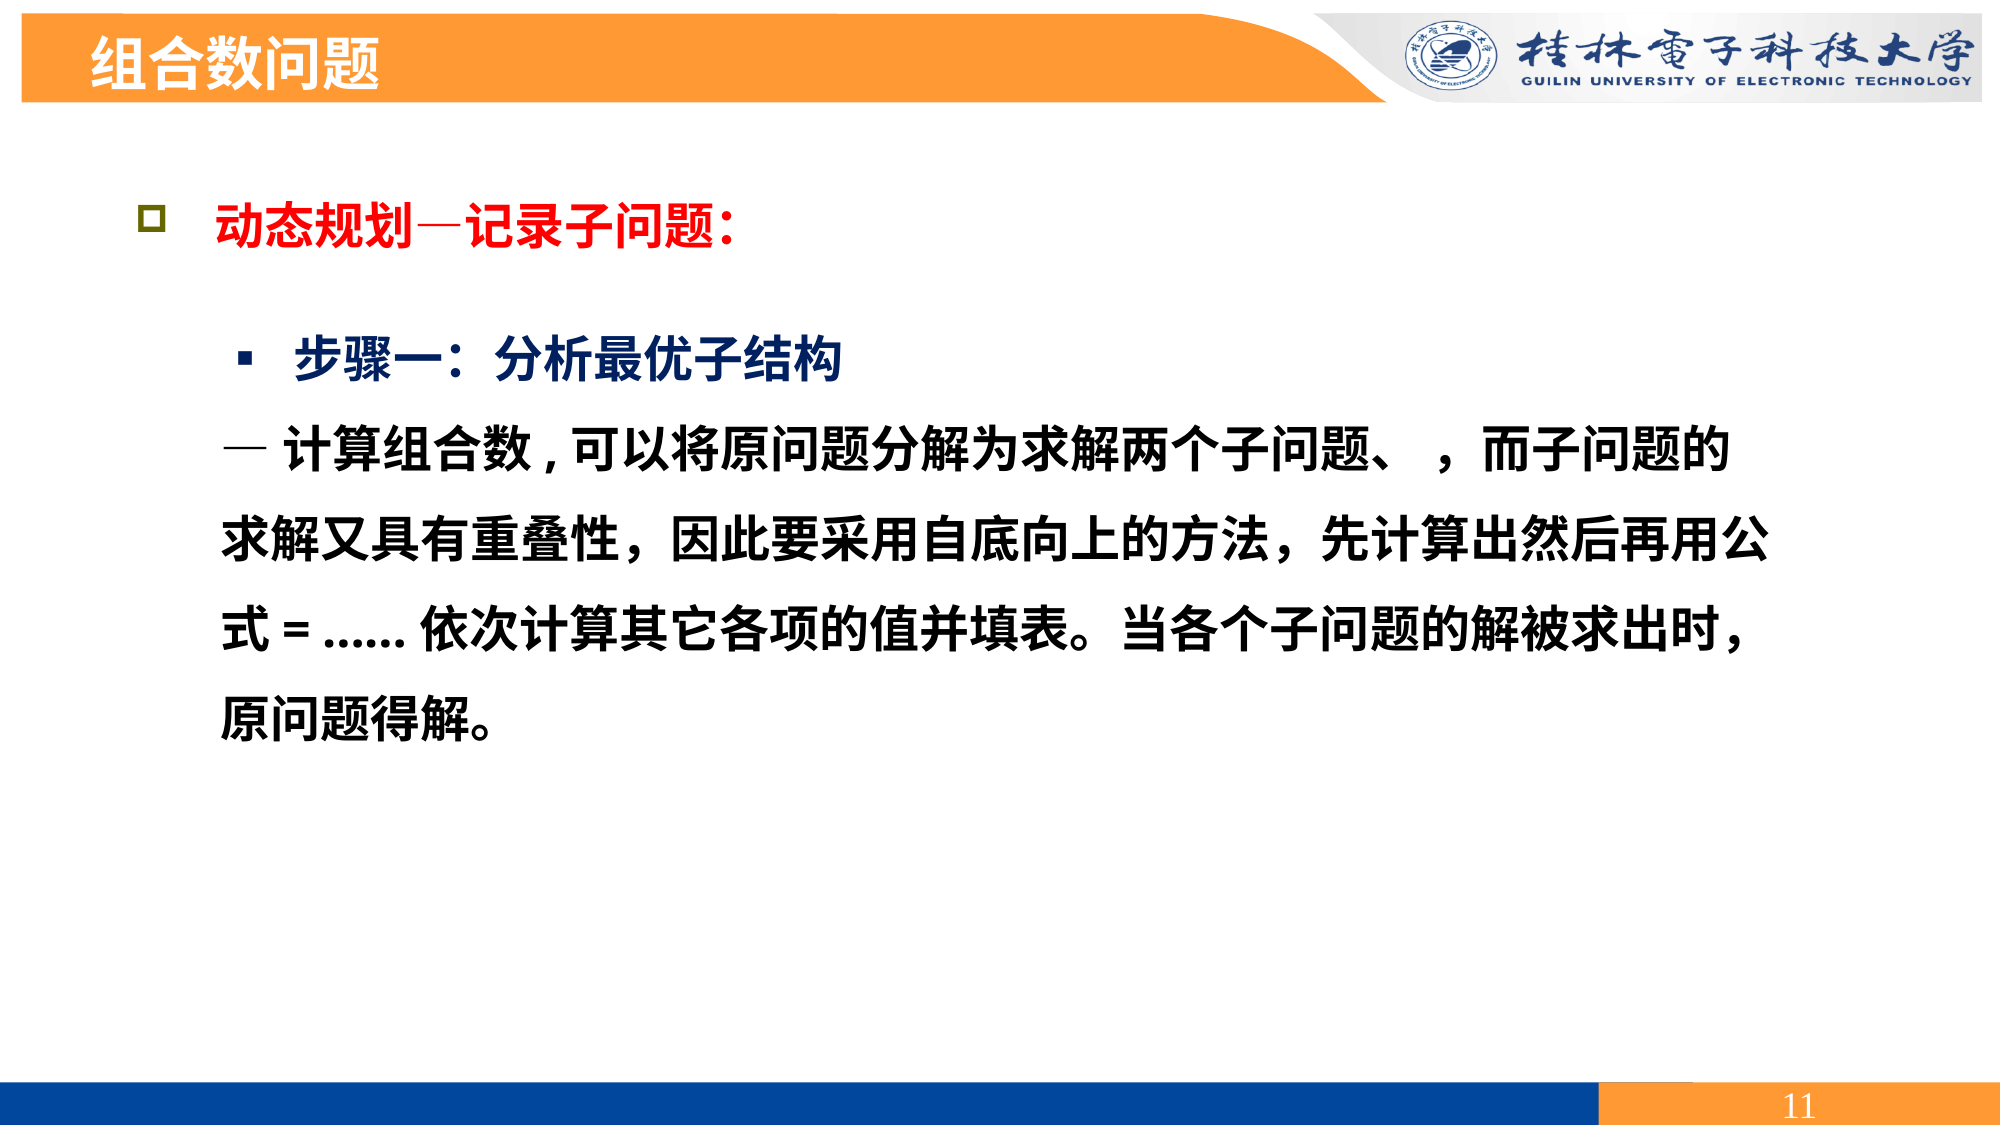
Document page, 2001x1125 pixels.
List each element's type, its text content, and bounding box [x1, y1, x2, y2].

picture [1386, 0, 2000, 103]
text_box 动态规划—记录子问题： [120, 186, 1643, 273]
text_box 组合数问题 [74, 19, 1101, 105]
